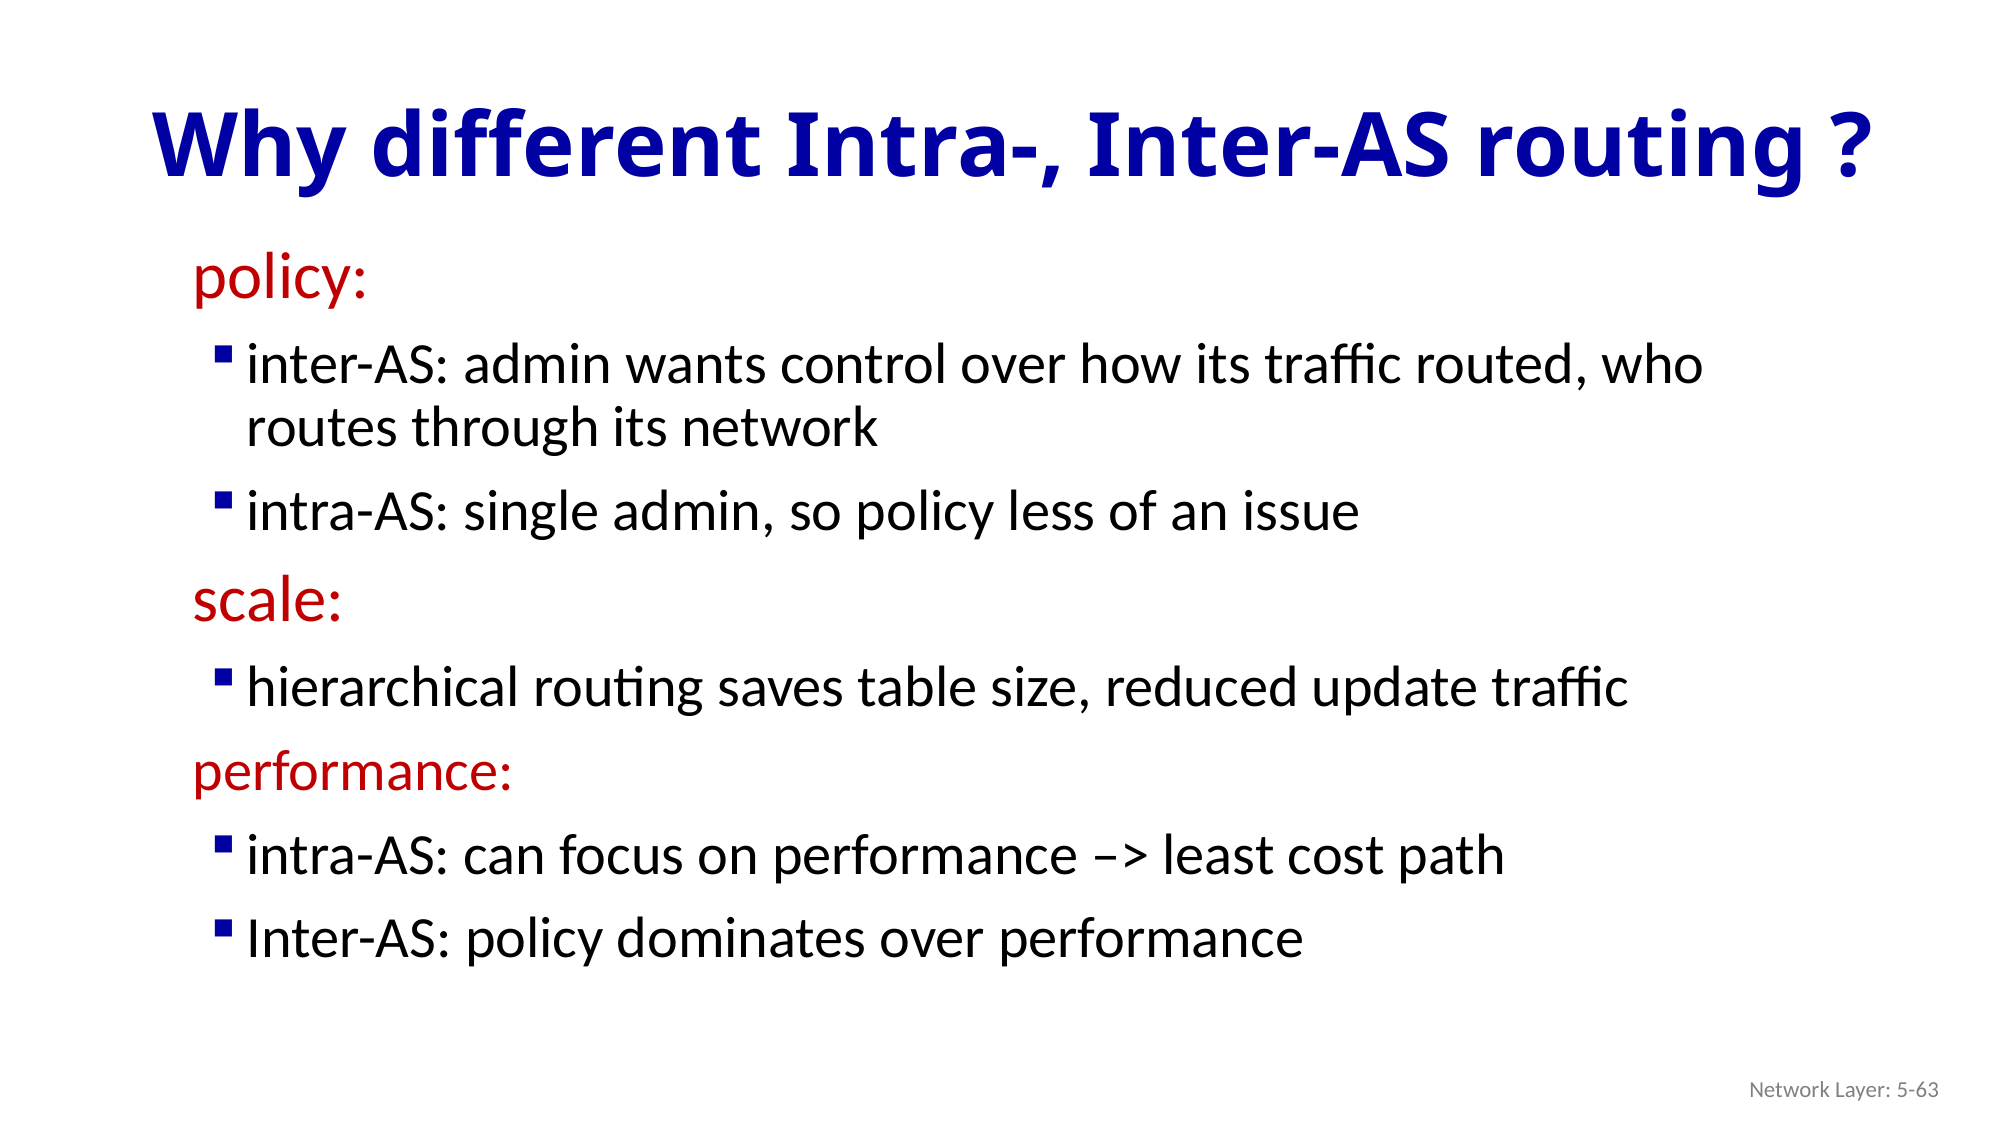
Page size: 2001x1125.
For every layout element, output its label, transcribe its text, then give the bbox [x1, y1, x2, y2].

text_box policy: inter-AS: admin wants control over how its traffic routed, who routes through its network intra-AS: single admin, so policy less of an issue scale: hierarchical routing saves table size, reduced update traffic performance: intra-AS: can focus on performance –> least cost path Inter-AS: policy dominates over performance [156, 233, 1849, 984]
slide_number Network Layer: 5-63 [1504, 1057, 1955, 1118]
title Why different Intra-, Inter-AS routing ? [137, 63, 1983, 211]
